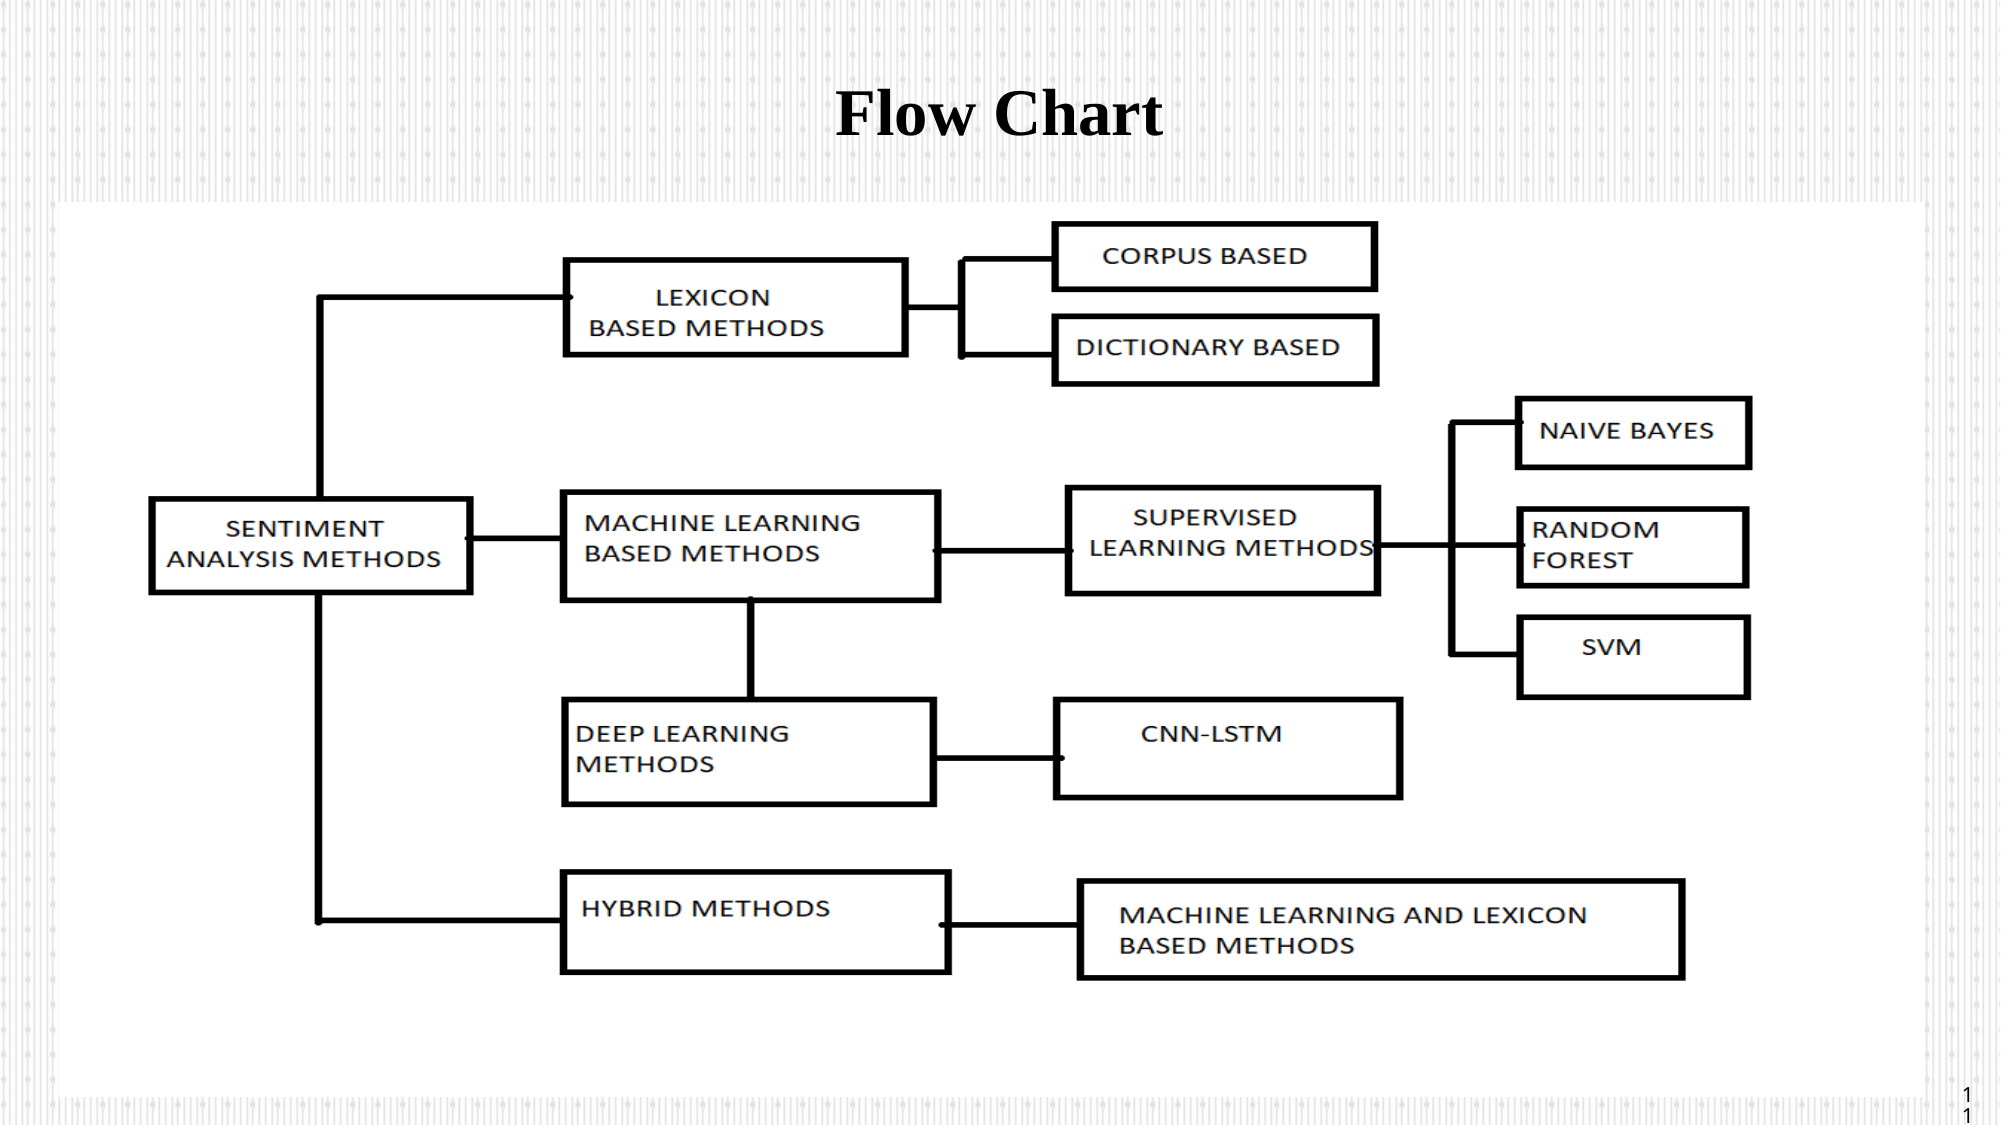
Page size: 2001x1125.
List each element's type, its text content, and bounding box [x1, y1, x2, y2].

title Flow Chart [0, 0, 2000, 218]
picture [58, 201, 1926, 1097]
slide_number 11 [1957, 1067, 1977, 1125]
